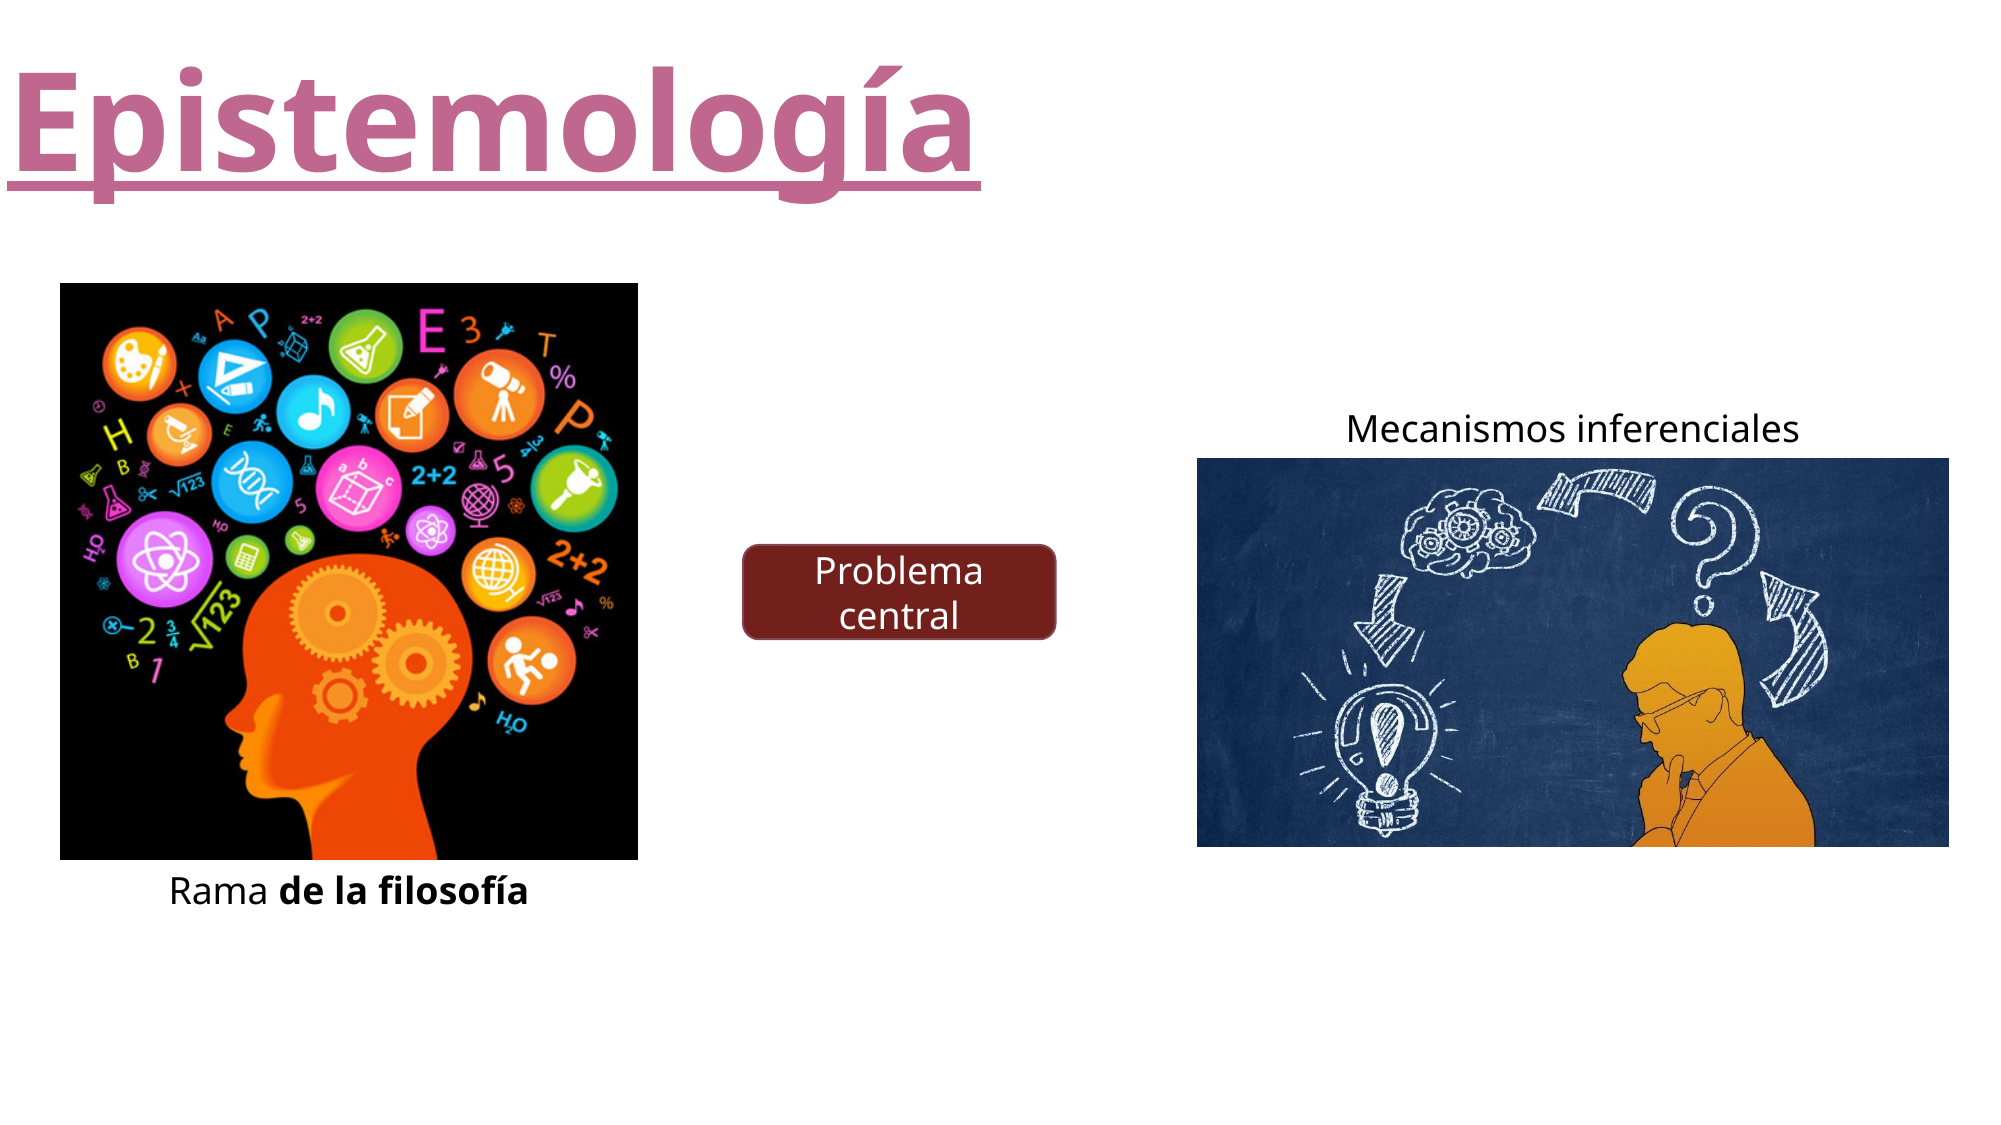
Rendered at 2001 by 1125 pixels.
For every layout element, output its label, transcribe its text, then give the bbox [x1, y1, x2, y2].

text_box Problema central [741, 543, 1057, 641]
text_box Mecanismos inferenciales [1314, 397, 1833, 458]
picture [1197, 458, 1949, 847]
text_box Epistemología [0, 26, 997, 207]
text_box Rama de la filosofía [90, 860, 609, 920]
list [60, 283, 638, 860]
